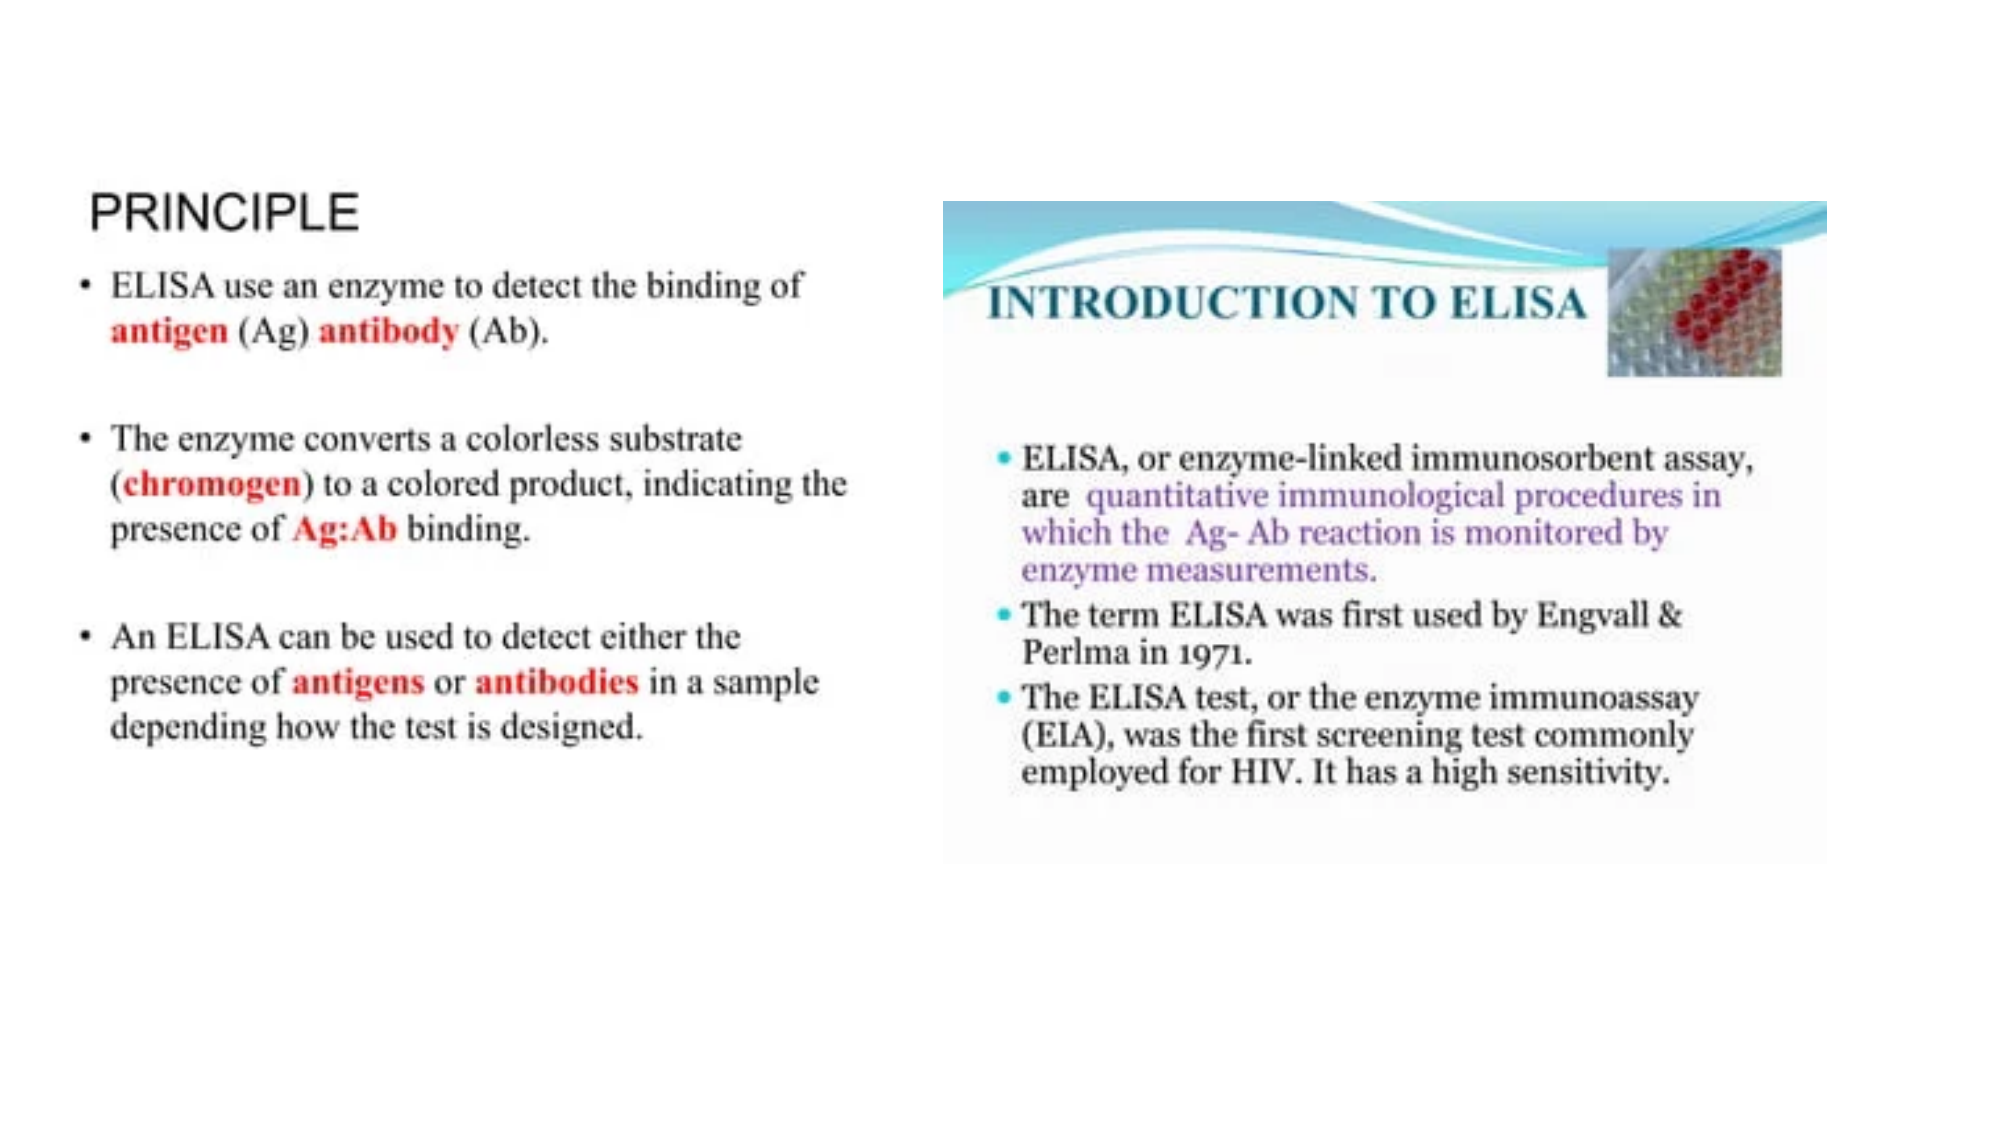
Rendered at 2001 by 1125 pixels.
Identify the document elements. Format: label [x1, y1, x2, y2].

picture [943, 201, 1827, 864]
picture [43, 159, 886, 792]
